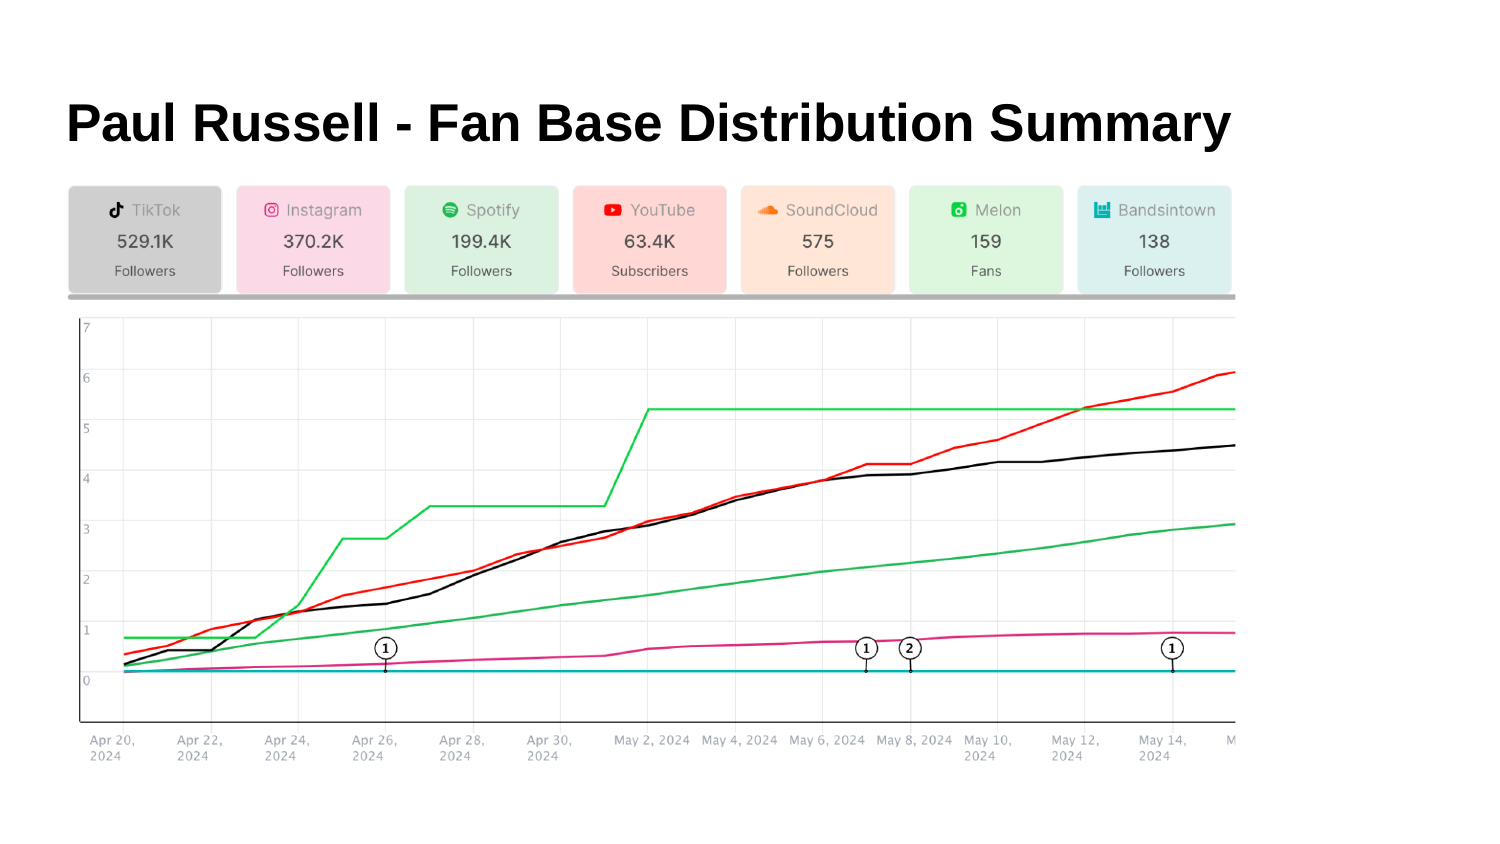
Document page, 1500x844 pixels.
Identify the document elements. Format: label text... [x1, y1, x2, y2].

title Paul Russell - Fan Base Distribution Summary [51, 72, 1449, 167]
picture [64, 177, 1236, 805]
